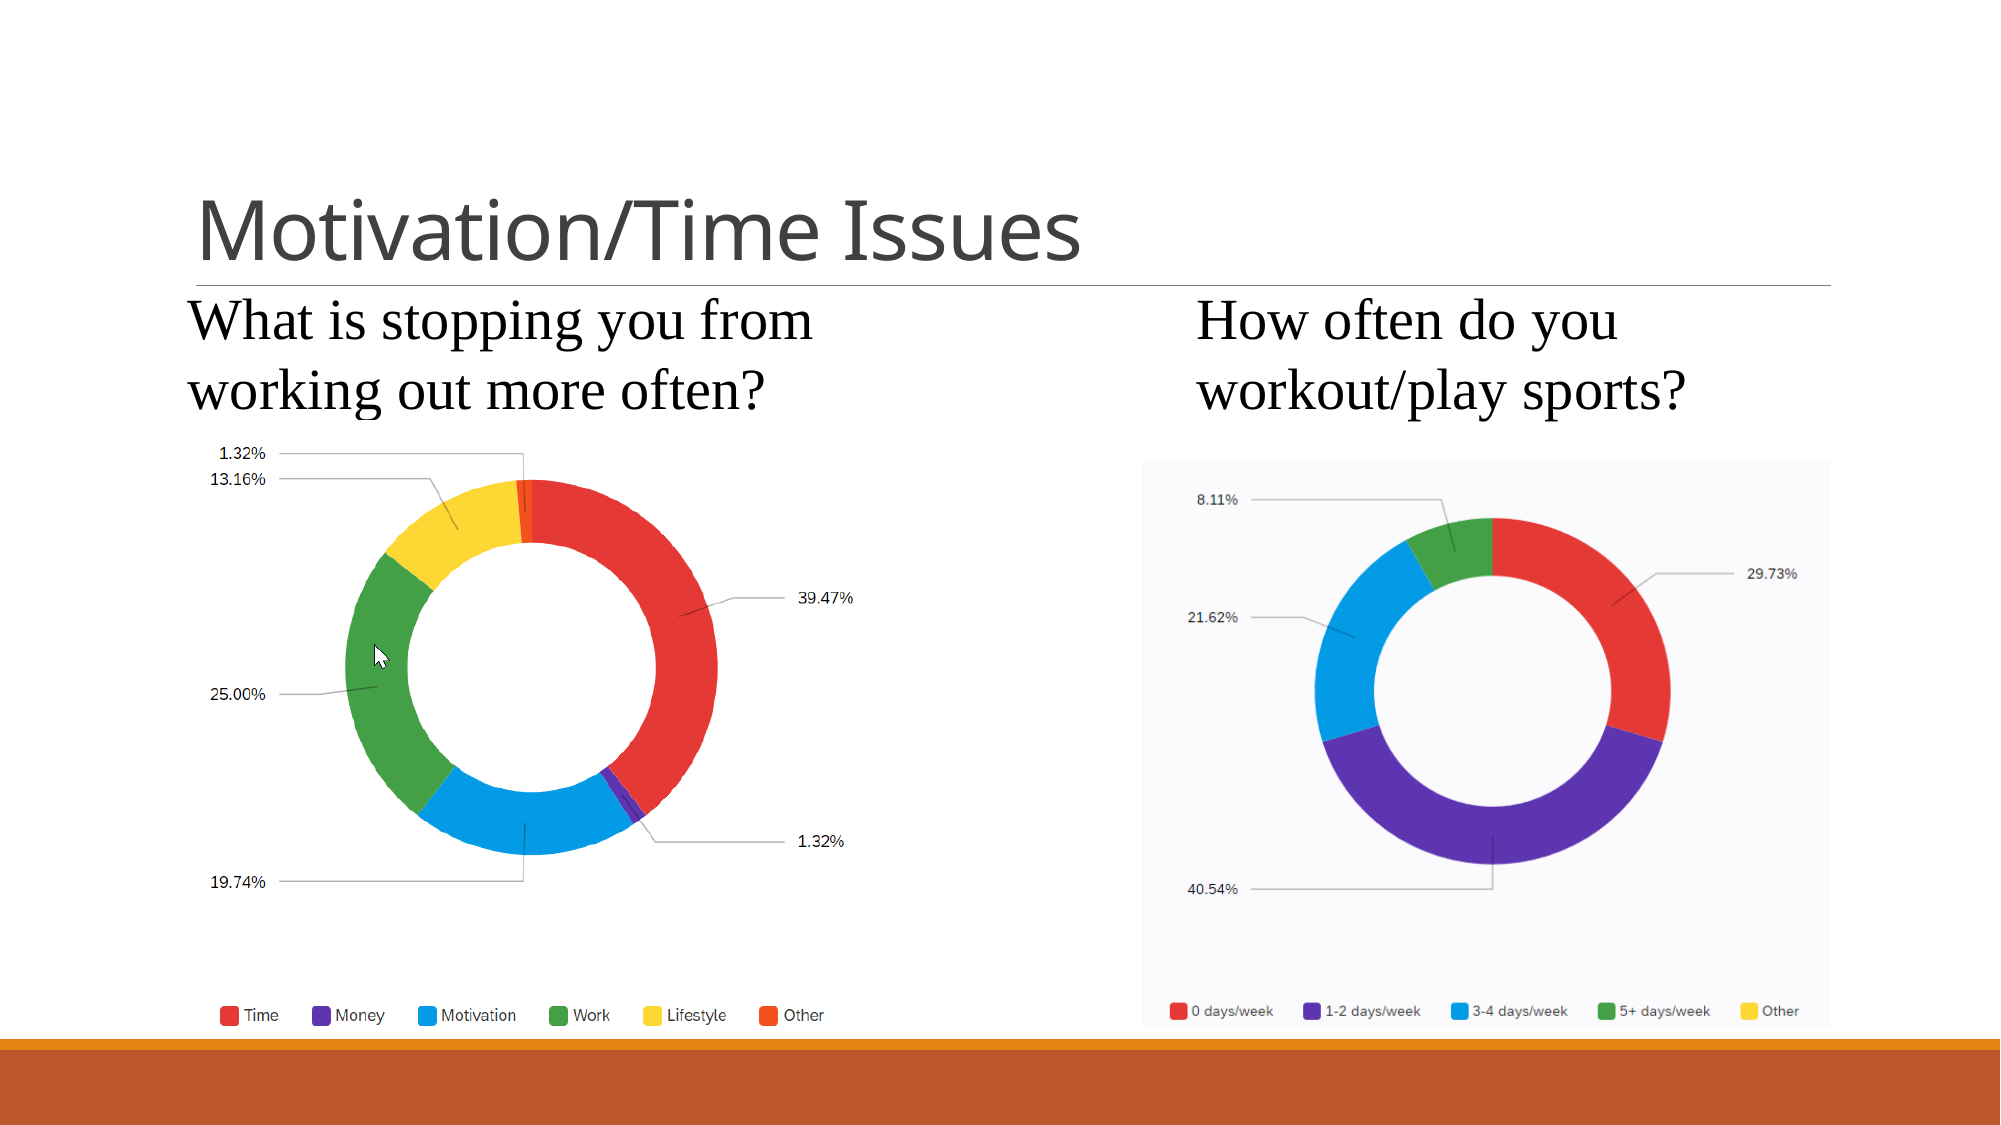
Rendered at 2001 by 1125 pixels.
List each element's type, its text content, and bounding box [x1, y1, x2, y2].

picture [1141, 461, 1831, 1029]
title Motivation/Time Issues [180, 47, 1830, 285]
text_box What is stopping you from working out more often? [172, 273, 890, 429]
picture [135, 420, 872, 1029]
text_box How often do you workout/play sports? [1181, 273, 1934, 429]
